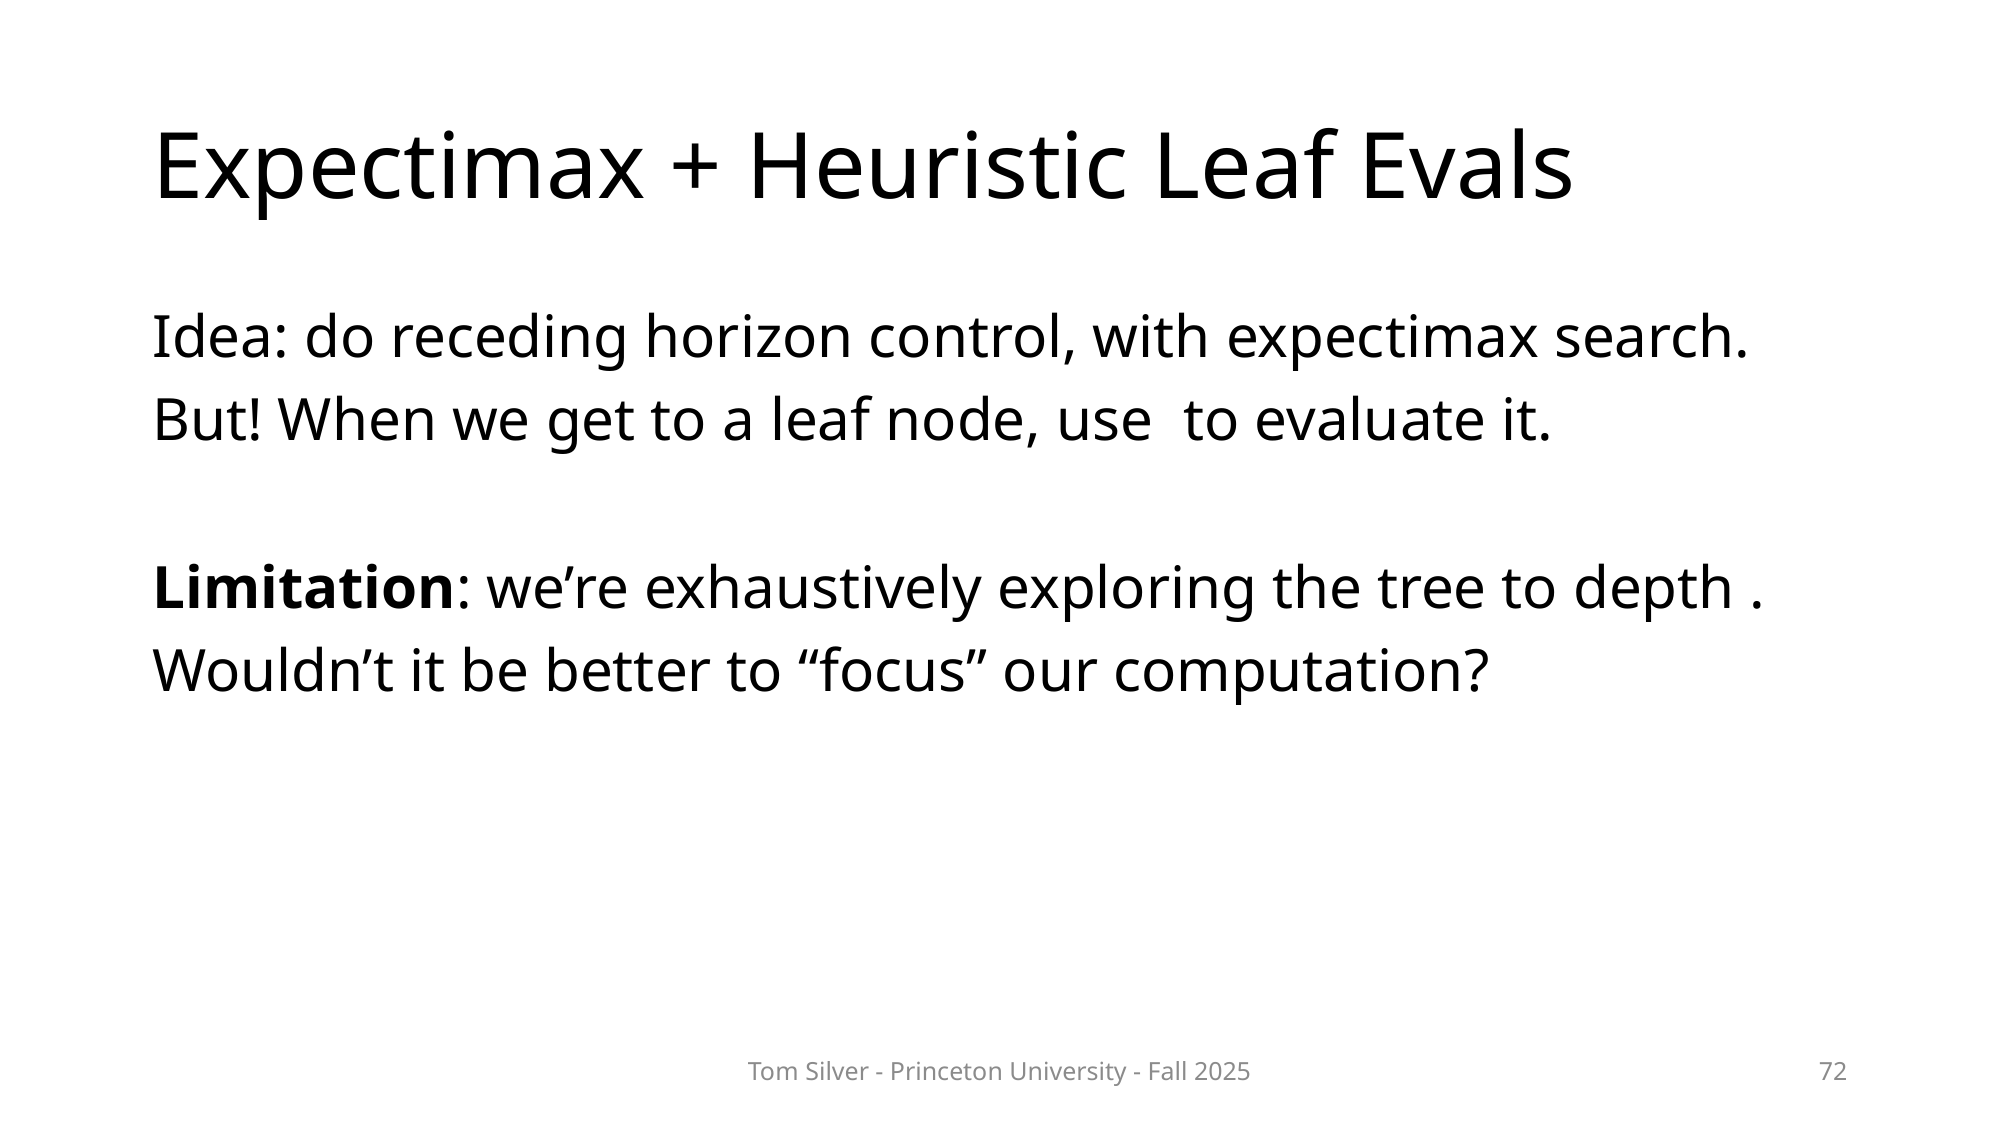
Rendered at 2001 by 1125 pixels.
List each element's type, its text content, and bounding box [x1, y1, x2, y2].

slide_number 72 [1412, 1042, 1863, 1103]
title Expectimax + Heuristic Leaf Evals [137, 59, 1863, 278]
footer Tom Silver - Princeton University - Fall 2025 [662, 1042, 1338, 1103]
